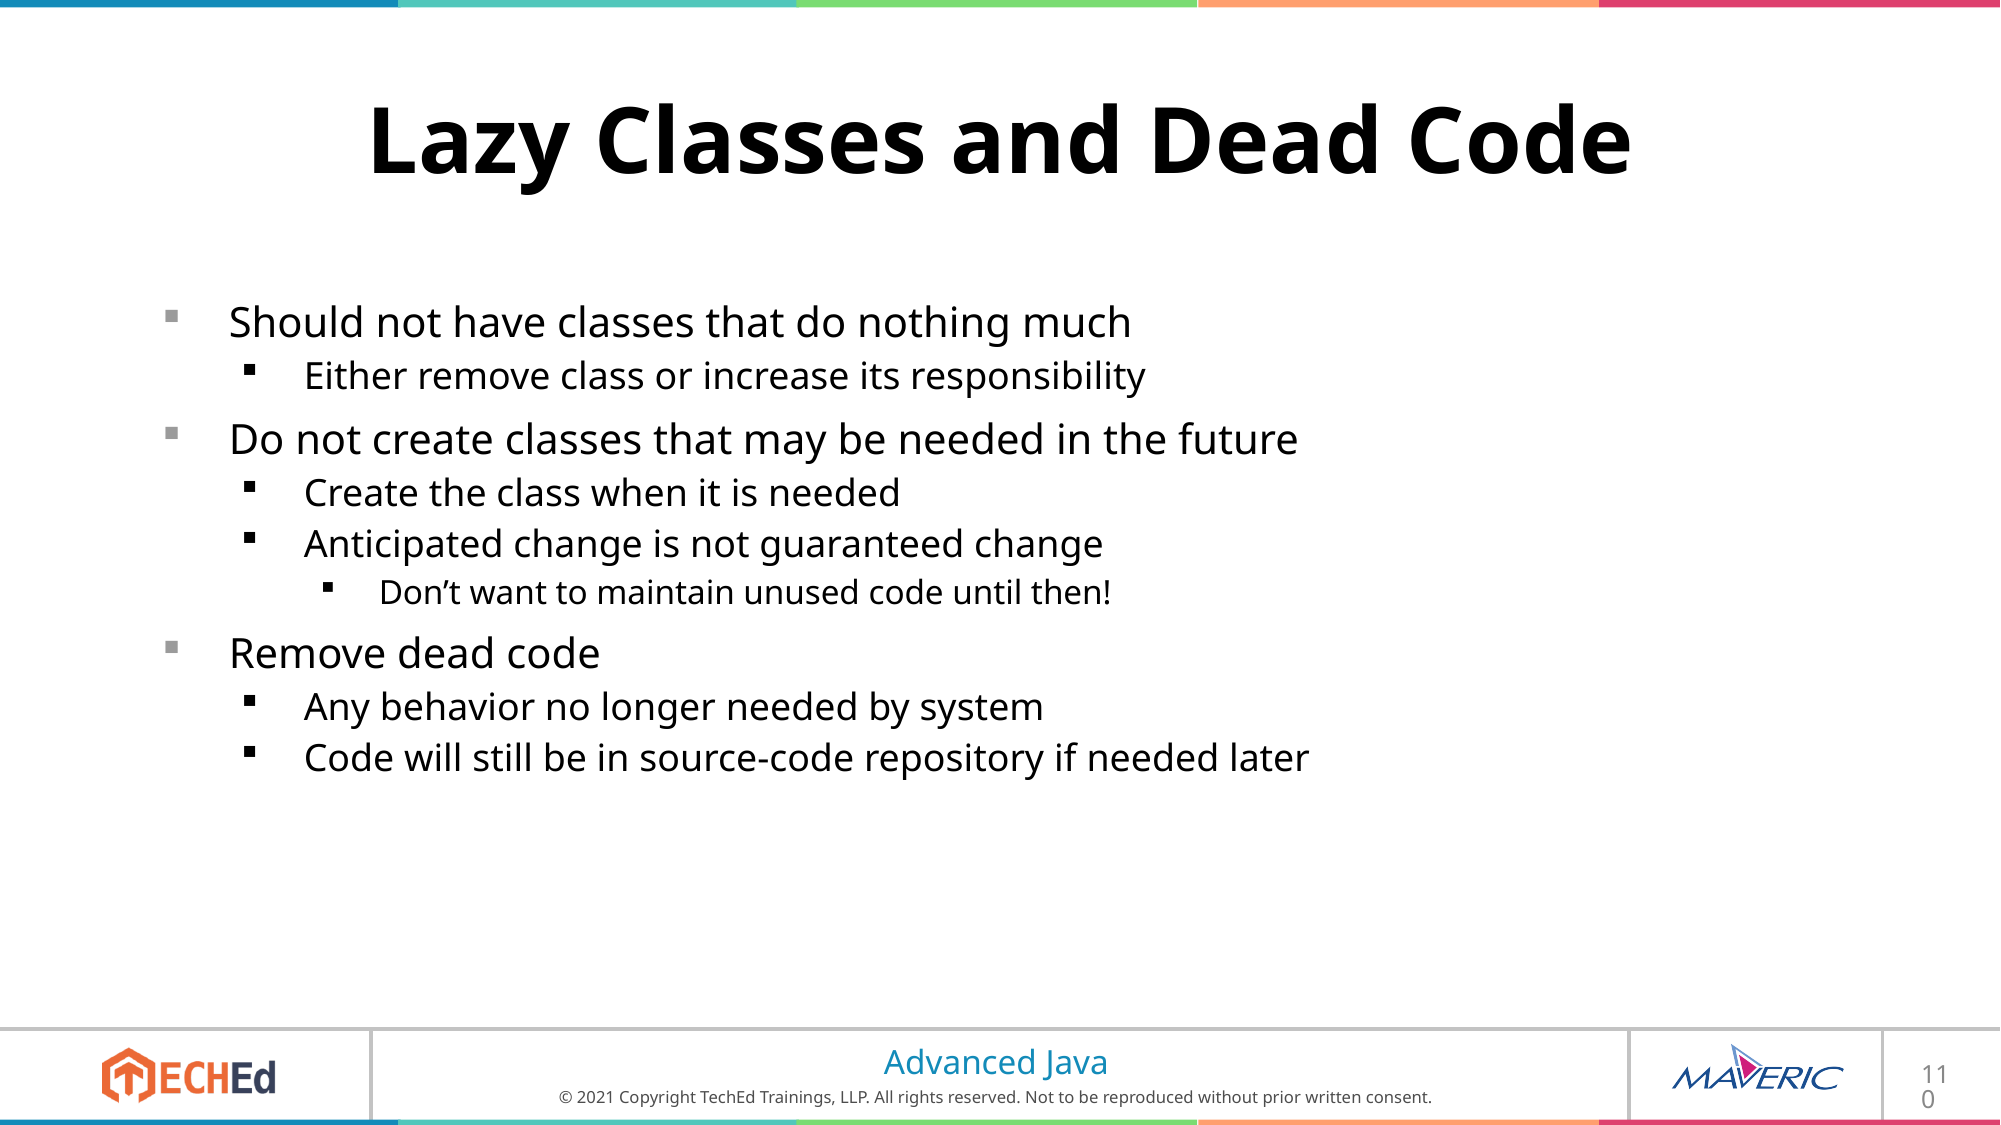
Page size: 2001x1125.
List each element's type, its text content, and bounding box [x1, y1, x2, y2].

picture [1662, 1018, 1852, 1119]
list Should not have classes that do nothing much Either remove class or increase its responsibility Do not create classes that may be needed in the future Create the class when it is needed Anticipated change is not guaranteed change Don’t want to maintain unused code until then! Remove dead code Any behavior no longer needed by system Code will still be in source-code repository if needed later [138, 294, 1864, 965]
picture [102, 1047, 276, 1110]
title Lazy Classes and Dead Code [138, 68, 1864, 219]
